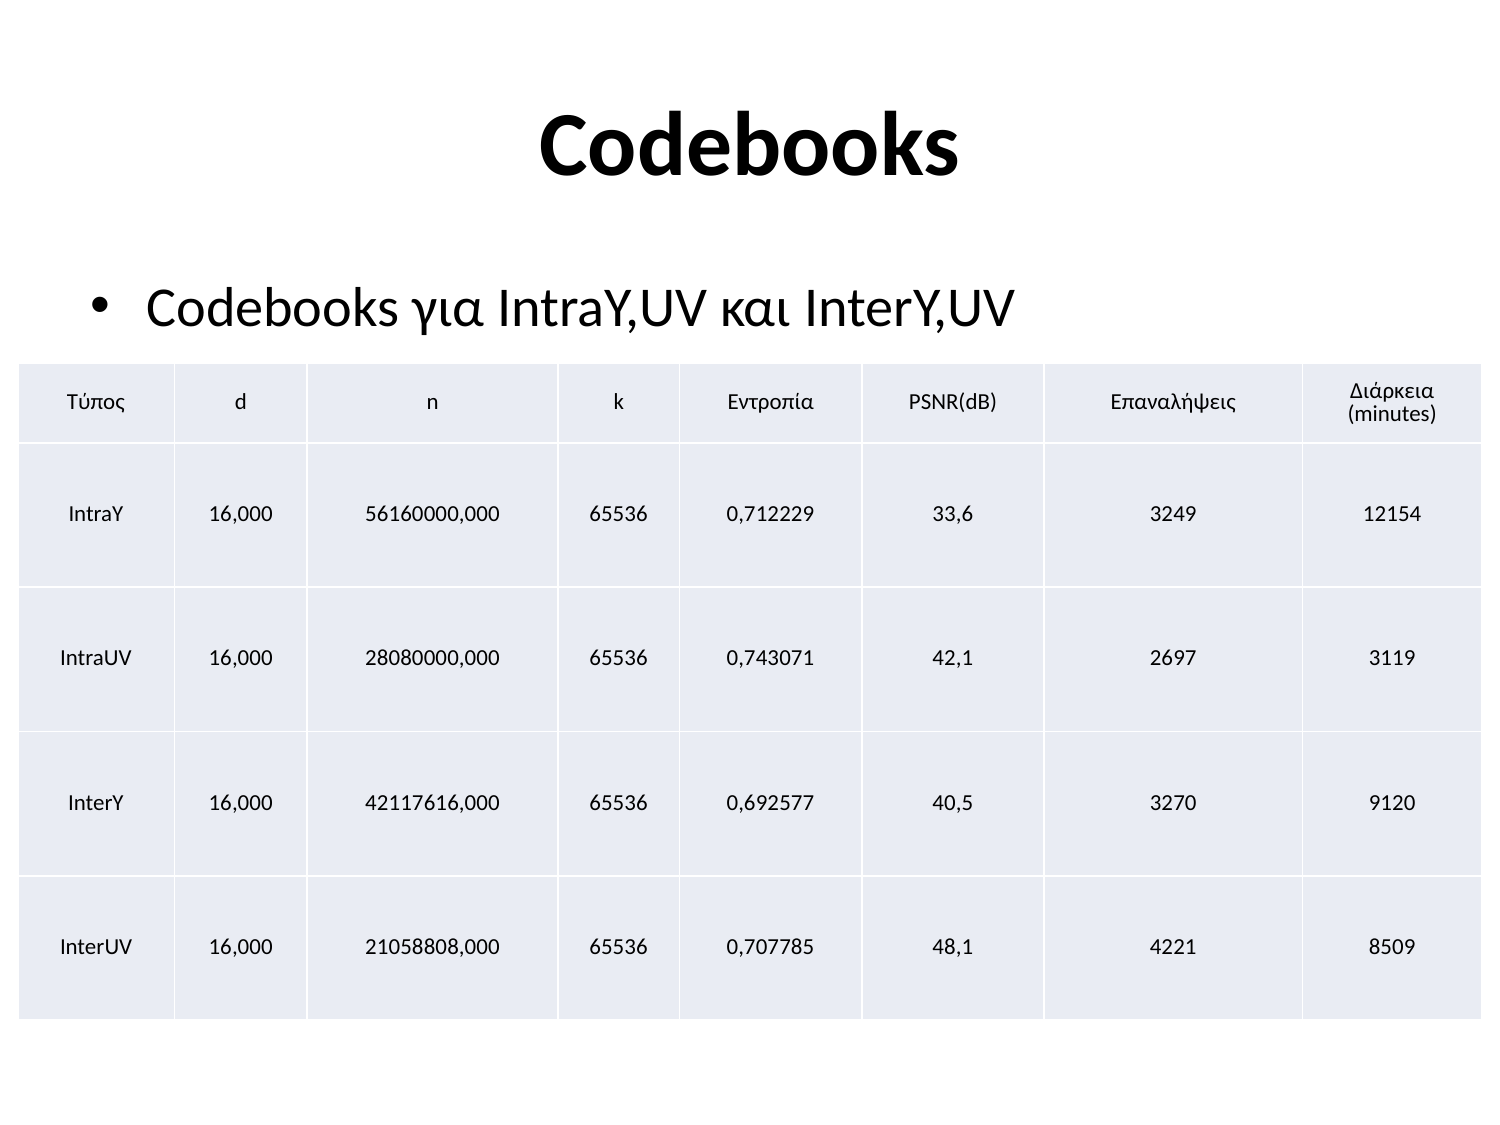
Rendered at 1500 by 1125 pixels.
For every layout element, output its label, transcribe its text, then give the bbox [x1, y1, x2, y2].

table_cell 4221 [1045, 877, 1302, 1019]
table_cell 28080000,000 [308, 588, 557, 731]
table_header n [308, 364, 557, 442]
table_cell 21058808,000 [308, 877, 557, 1019]
table_cell 65536 [559, 732, 679, 875]
table_header k [559, 364, 679, 442]
table_header Εντροπία [680, 364, 861, 442]
table_cell 40,5 [863, 732, 1043, 875]
table_cell 3119 [1303, 588, 1481, 731]
table_cell IntraY [19, 444, 174, 586]
table_cell 16,000 [175, 444, 306, 586]
table_cell InterUV [19, 877, 174, 1019]
table_cell 65536 [559, 877, 679, 1019]
table_header Επαναλήψεις [1045, 364, 1302, 442]
table_cell 16,000 [175, 732, 306, 875]
table_cell 9120 [1303, 732, 1481, 875]
table_cell 2697 [1045, 588, 1302, 731]
table_cell 42117616,000 [308, 732, 557, 875]
table_cell IntraUV [19, 588, 174, 731]
table_cell 0,707785 [680, 877, 861, 1019]
table_cell 33,6 [863, 444, 1043, 586]
table_cell 48,1 [863, 877, 1043, 1019]
table_header PSNR(dB) [863, 364, 1043, 442]
table_cell 0,692577 [680, 732, 861, 875]
table_header d [175, 364, 306, 442]
title Codebooks [75, 45, 1425, 233]
table_header Διάρκεια (minutes) [1303, 364, 1481, 442]
table_cell 8509 [1303, 877, 1481, 1019]
table_cell 42,1 [863, 588, 1043, 731]
table_cell 0,743071 [680, 588, 861, 731]
table_cell 3249 [1045, 444, 1302, 586]
table_cell 65536 [559, 444, 679, 586]
table_cell 0,712229 [680, 444, 861, 586]
table_cell 16,000 [175, 877, 306, 1019]
table_cell InterY [19, 732, 174, 875]
table_cell 65536 [559, 588, 679, 731]
list Codebooks για IntraY,UV και InterY,UV [75, 262, 1425, 362]
table_cell 3270 [1045, 732, 1302, 875]
table_cell 56160000,000 [308, 444, 557, 586]
table_header Τύπος [19, 364, 174, 442]
table_cell 16,000 [175, 588, 306, 731]
table_cell 12154 [1303, 444, 1481, 586]
